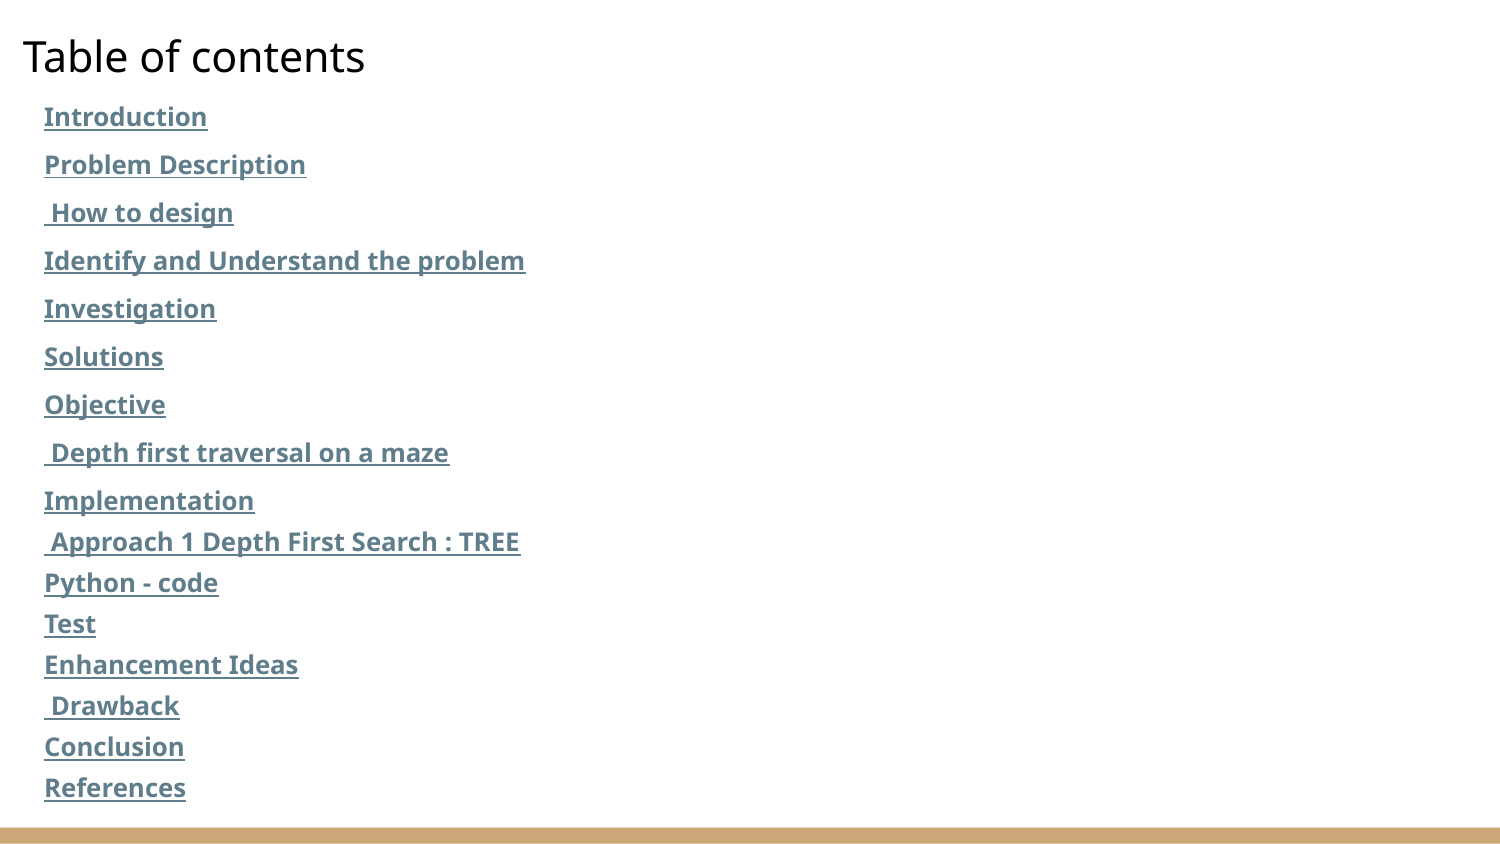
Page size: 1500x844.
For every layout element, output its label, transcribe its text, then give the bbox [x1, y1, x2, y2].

list Introduction Problem Description How to design Identify and Understand the problem Investigation Solutions Objective Depth first traversal on a maze Implementation Approach 1 Depth First Search : TREE Python - code Test Enhancement Ideas Drawback Conclusion References [29, 78, 1374, 844]
title Table of contents [7, 11, 1446, 100]
